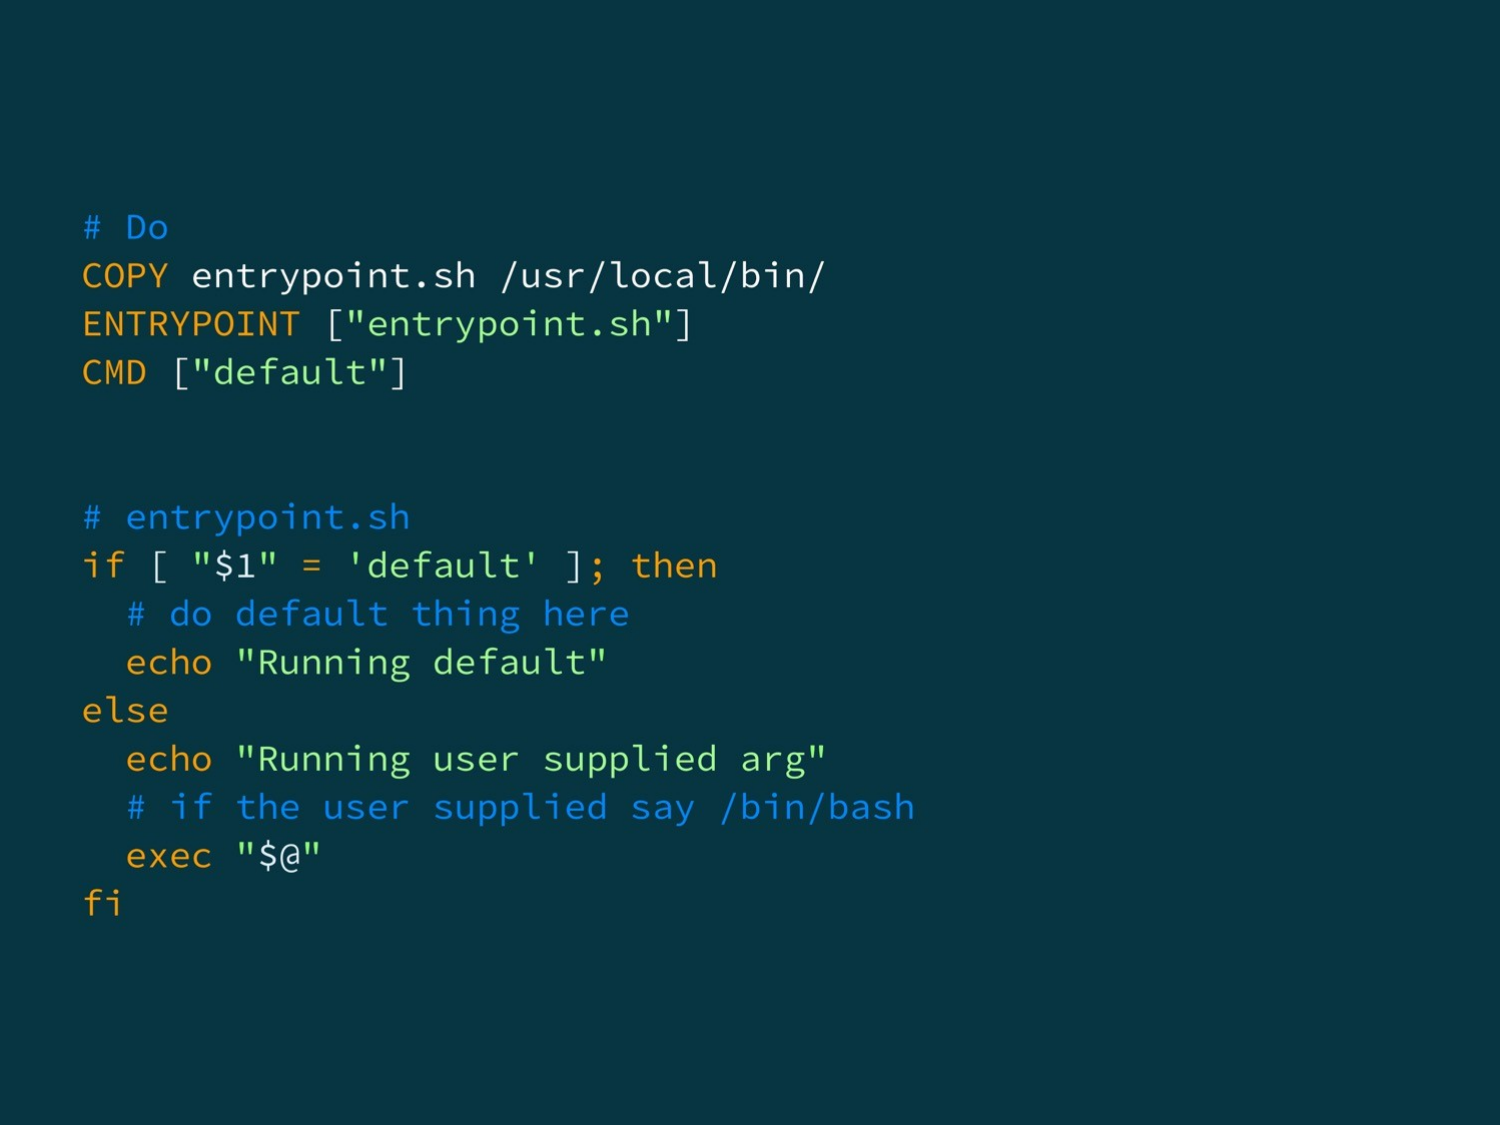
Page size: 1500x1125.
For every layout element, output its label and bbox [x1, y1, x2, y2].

text_box [0, 0, 1500, 1125]
